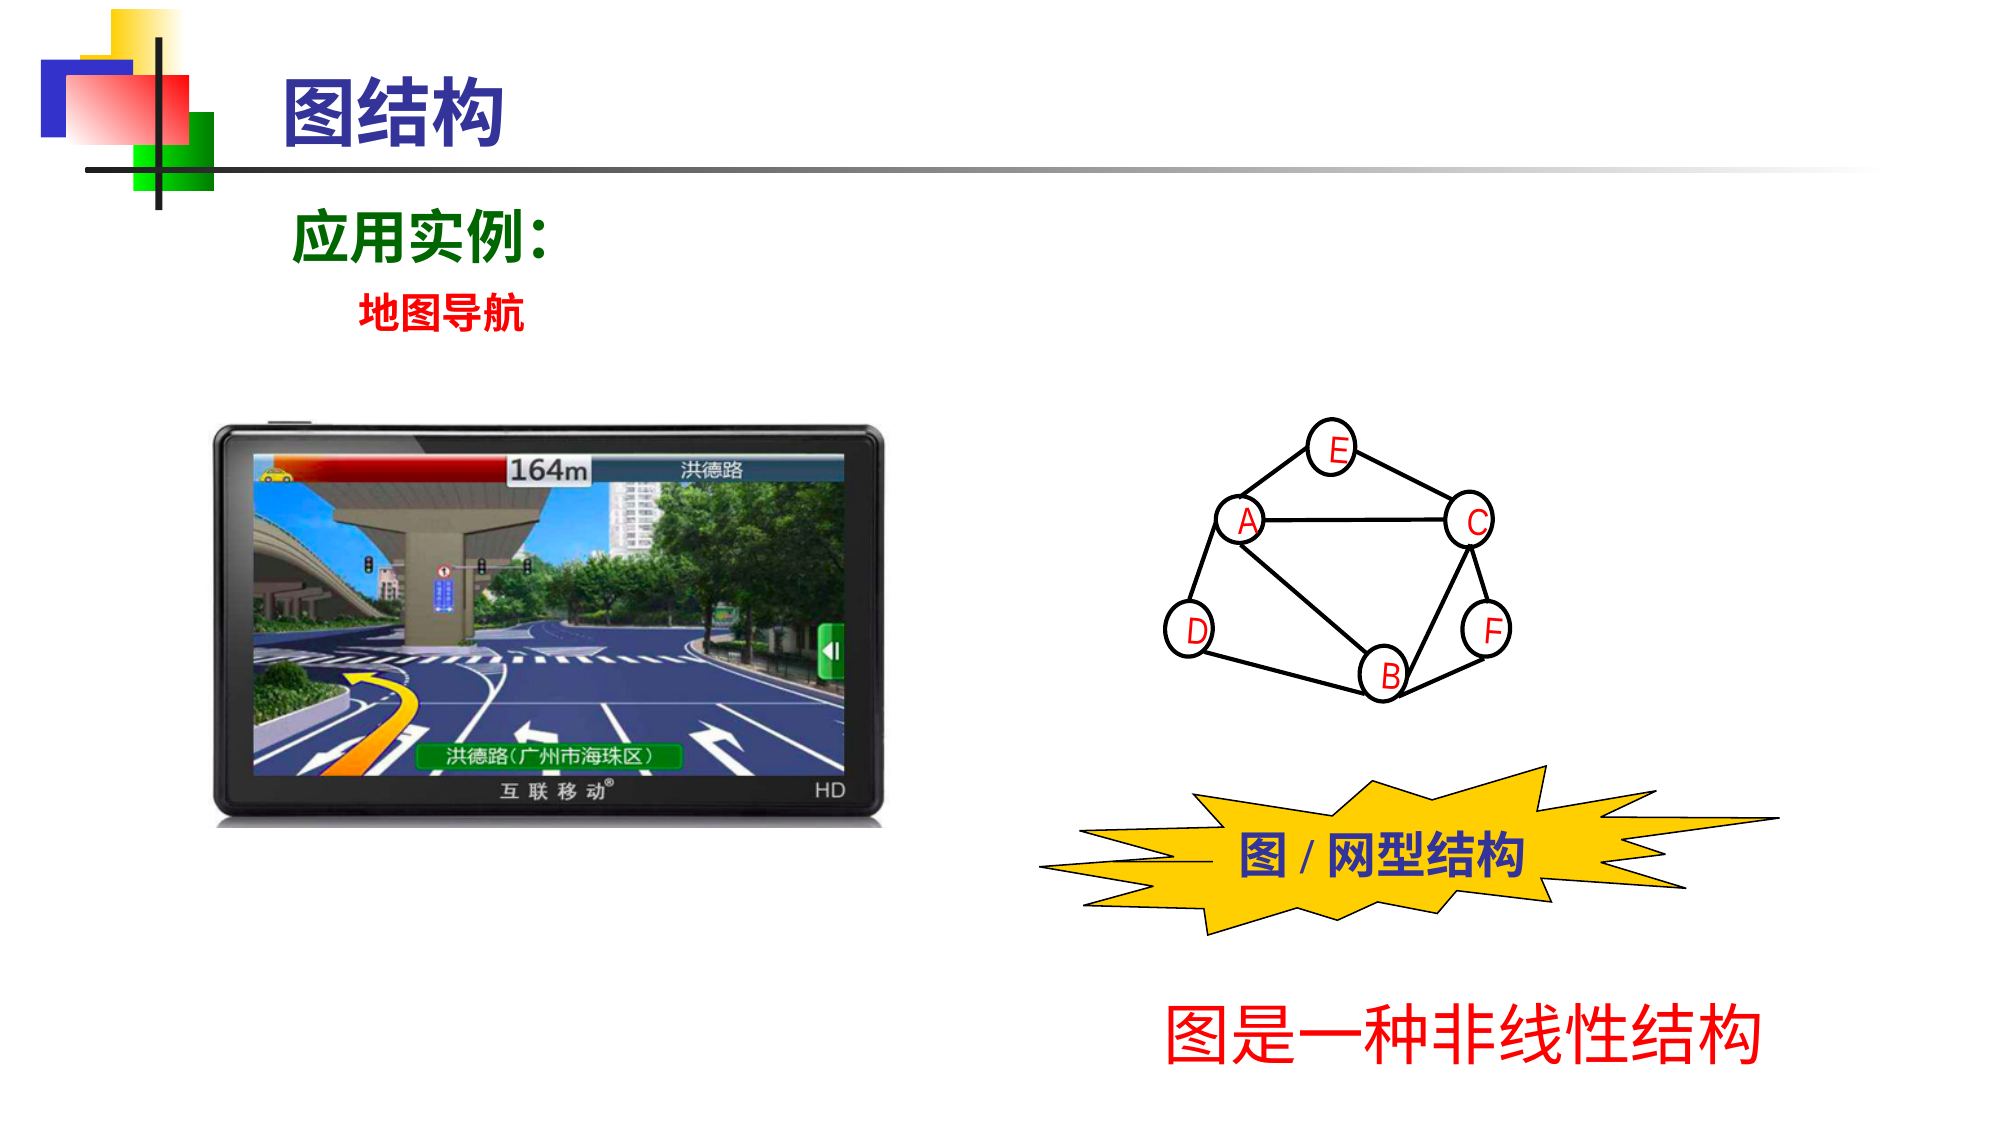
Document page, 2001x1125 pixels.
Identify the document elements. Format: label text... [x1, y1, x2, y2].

text_box 图是一种非线性结构 [1149, 985, 2000, 1081]
text_box 应用实例： 地图导航 [276, 193, 598, 348]
title 图结构 [266, 37, 1972, 163]
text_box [1065, 765, 1754, 936]
picture [202, 418, 896, 828]
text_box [1164, 418, 1511, 702]
